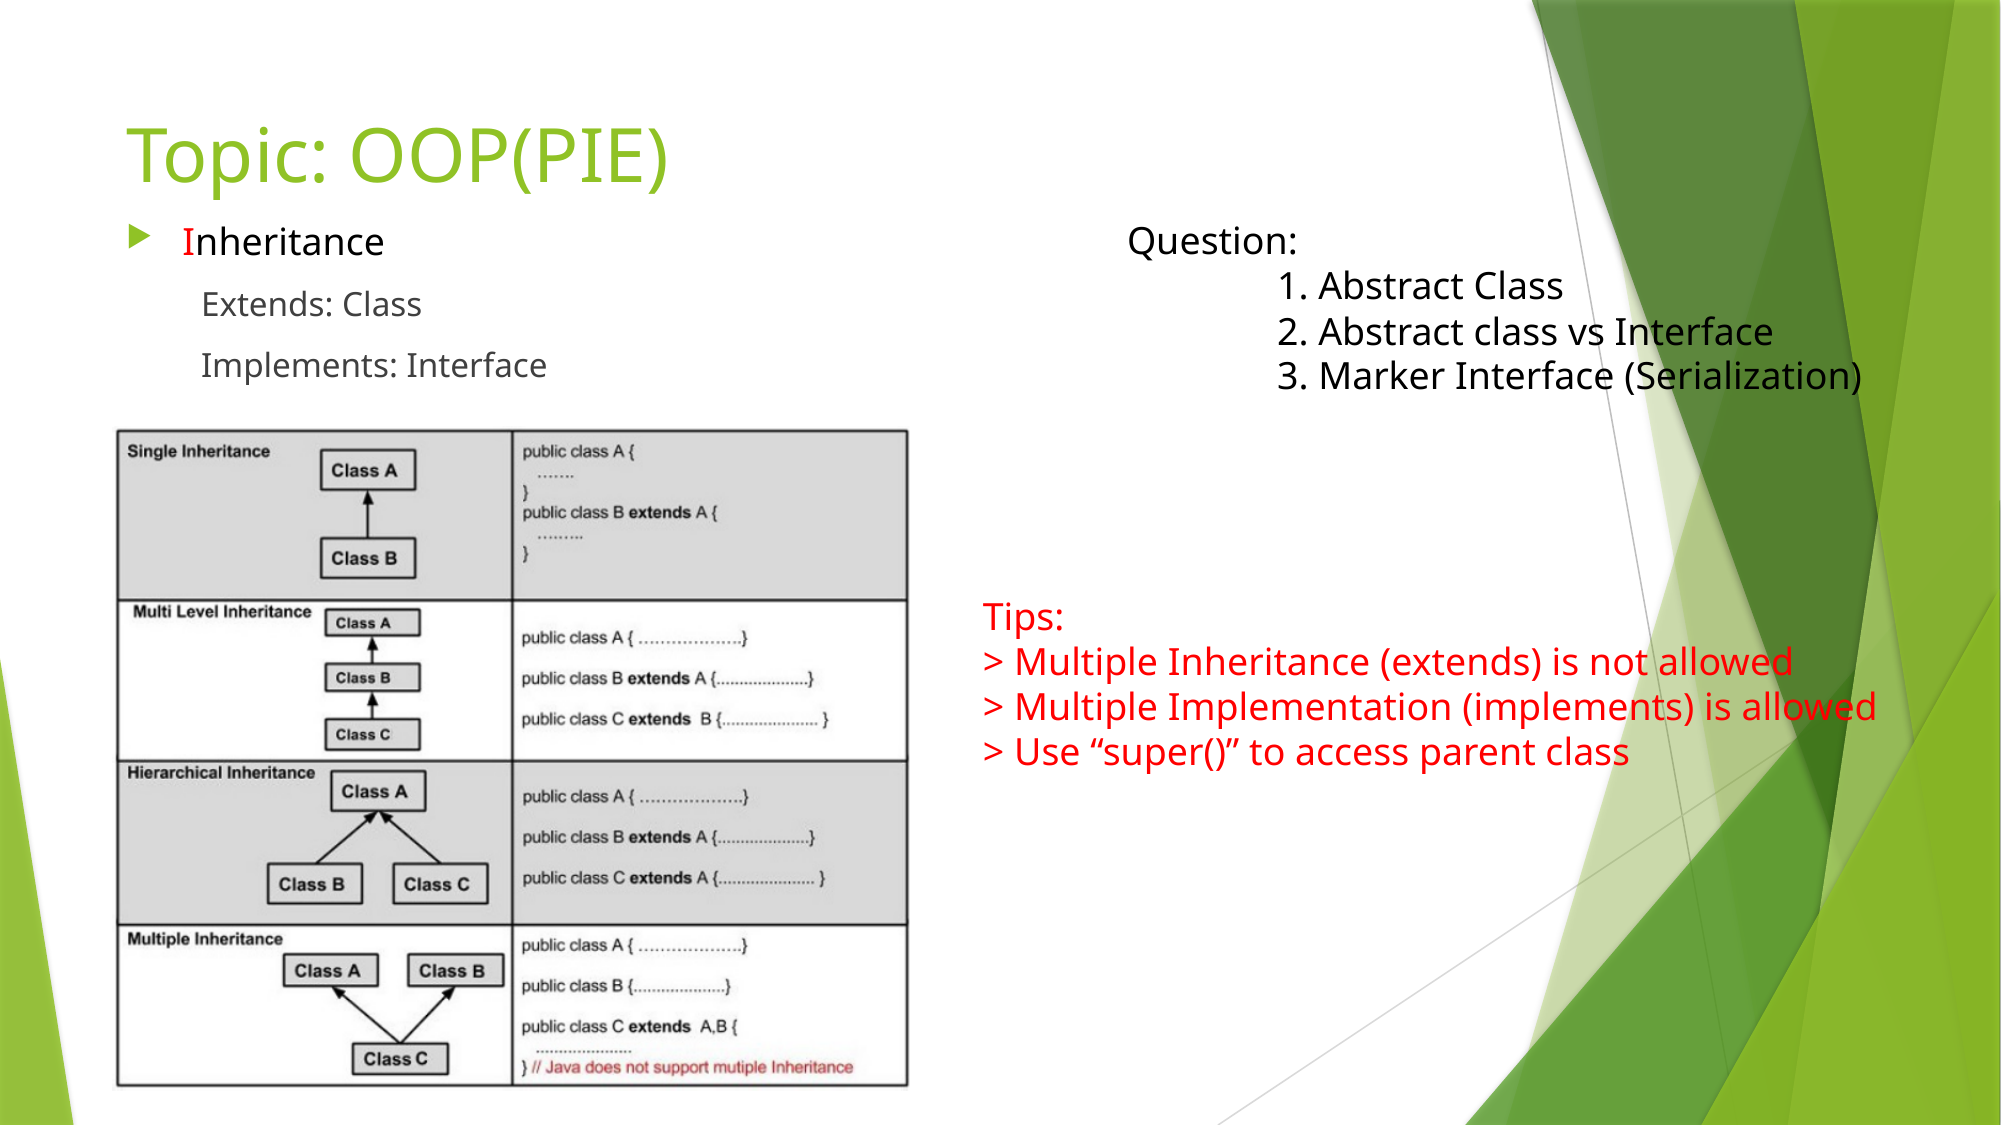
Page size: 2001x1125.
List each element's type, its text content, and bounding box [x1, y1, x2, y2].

picture [110, 423, 916, 1093]
text_box Tips: > Multiple Inheritance (extends) is not allowed > Multiple Implementation (implements) is allowed > Use “super()” to access parent class [968, 585, 1894, 781]
title Topic: OOP(PIE) [111, 99, 1522, 210]
list Inheritance Extends: Class Implements: Interface [111, 210, 1522, 847]
text_box Question: 1. Abstract Class 2. Abstract class vs Interface 3. Marker Interface (Serialization) [1112, 210, 1878, 405]
